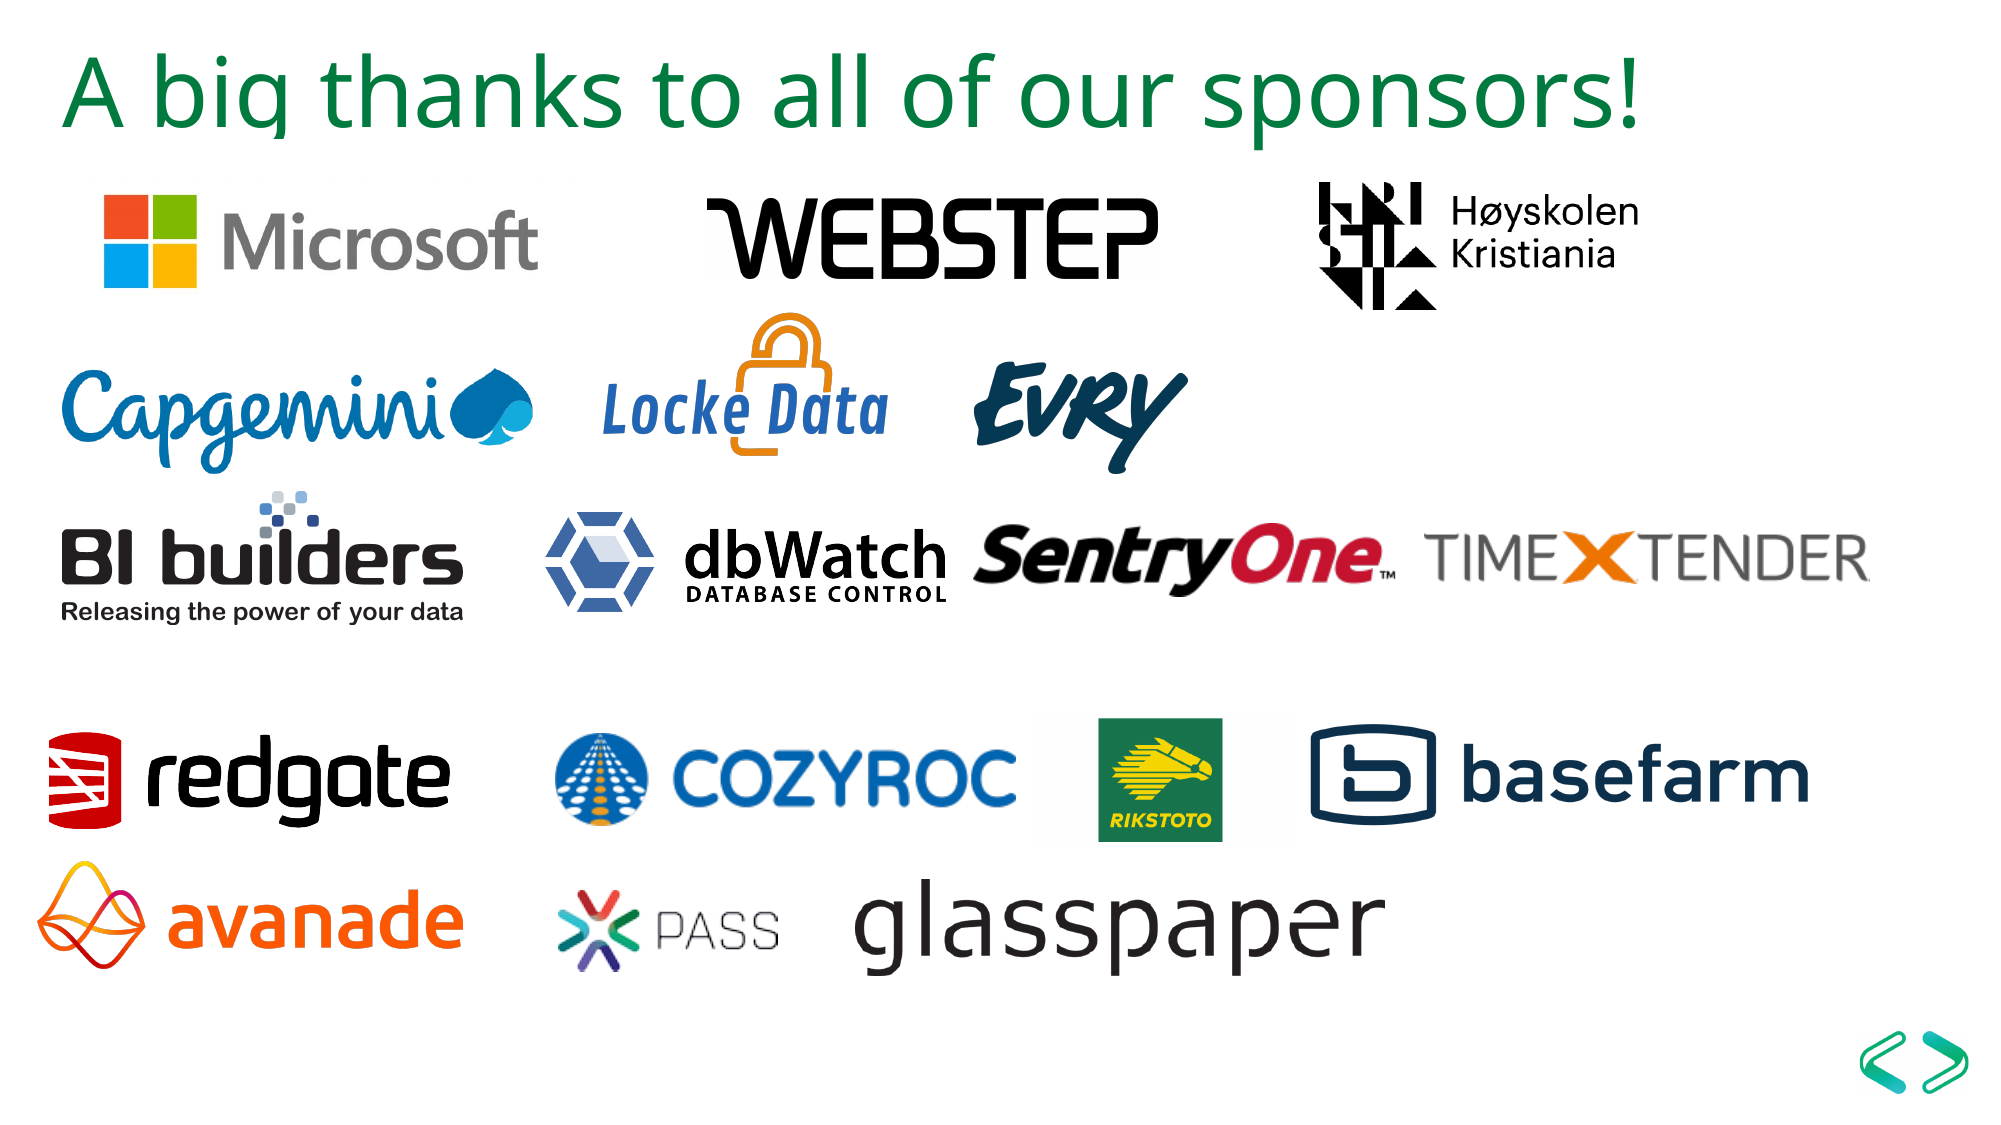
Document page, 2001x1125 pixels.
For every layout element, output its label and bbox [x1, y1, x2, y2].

picture [49, 732, 450, 829]
picture [62, 491, 463, 625]
picture [1318, 179, 1638, 311]
picture [855, 879, 1385, 976]
picture [36, 861, 463, 970]
picture [1094, 387, 1113, 403]
picture [555, 733, 1017, 827]
picture [1028, 710, 1292, 849]
text_box [62, 10, 1938, 198]
picture [44, 139, 933, 460]
picture [972, 361, 1190, 474]
picture [557, 890, 778, 973]
picture [544, 512, 946, 613]
picture [62, 368, 535, 474]
picture [972, 523, 1398, 597]
picture [1304, 720, 1815, 829]
picture [1424, 531, 1871, 585]
picture [707, 198, 1158, 279]
